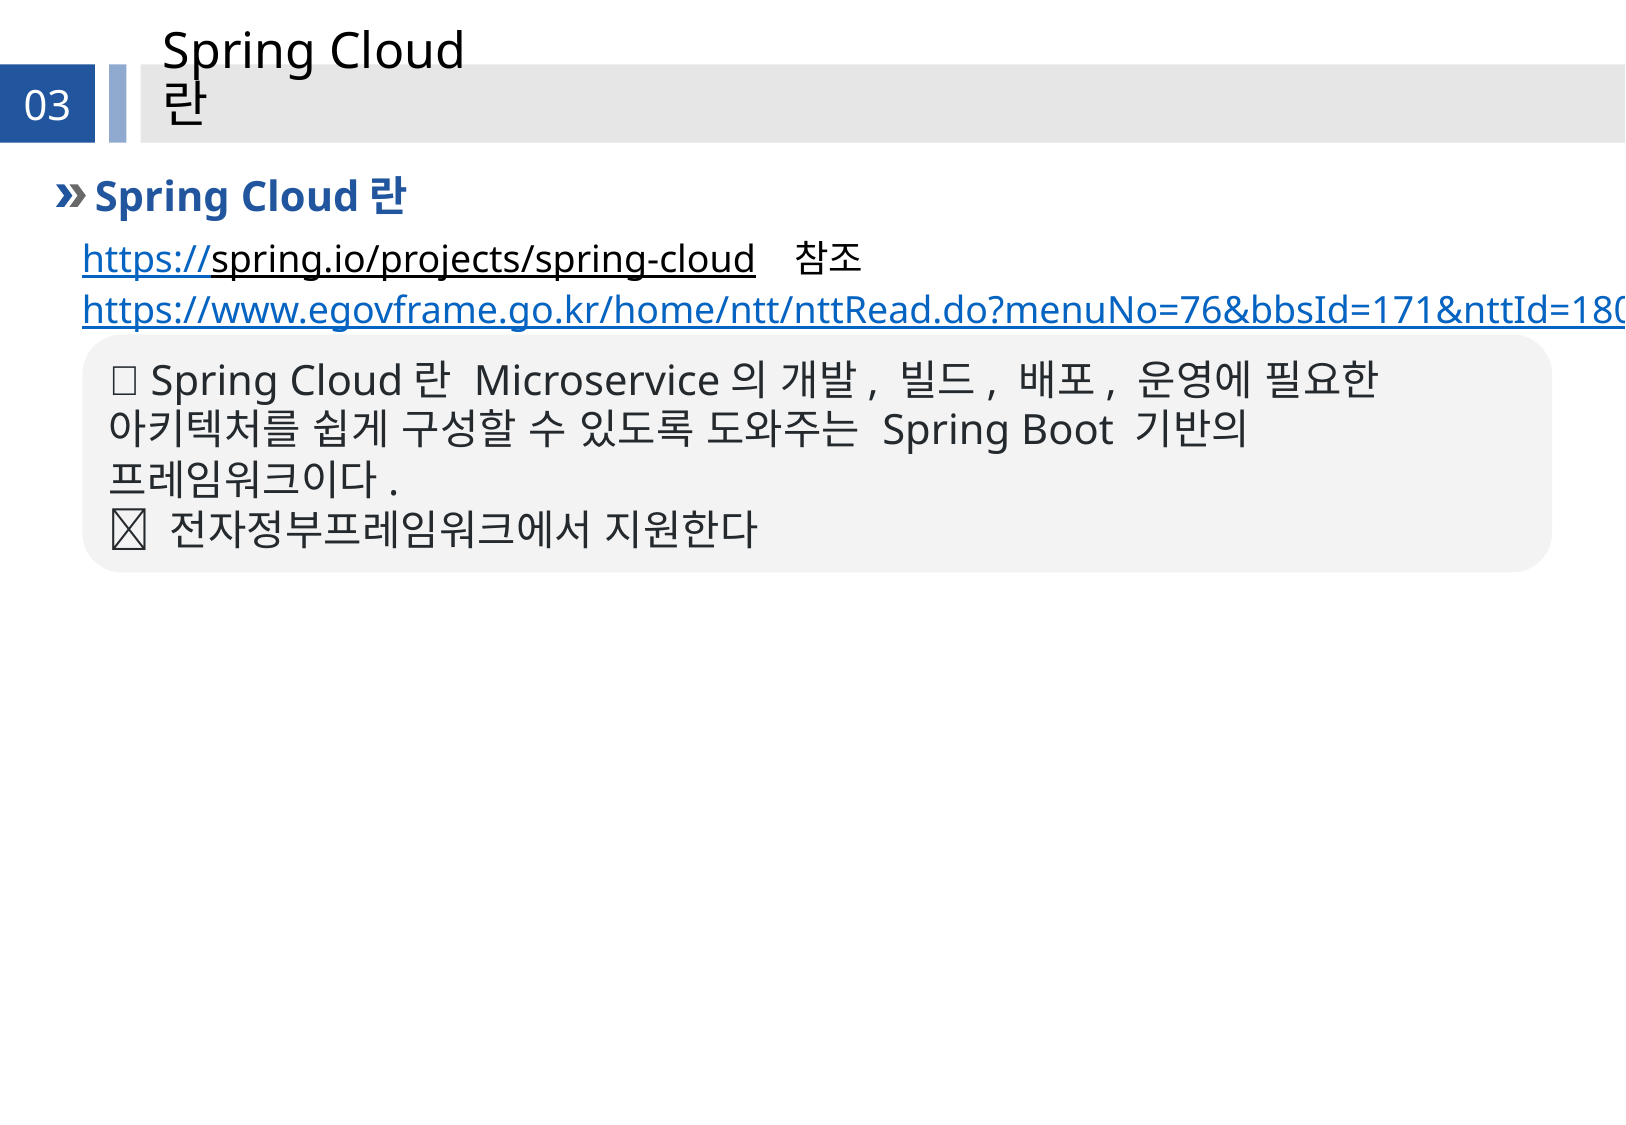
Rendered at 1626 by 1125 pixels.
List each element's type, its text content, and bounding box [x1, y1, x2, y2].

list Spring Cloud란 [94, 175, 1568, 221]
title Spring Cloud란 [162, 78, 503, 134]
text_box  Spring Cloud란 Microservice의 개발, 빌드, 배포, 운영에 필요한 아키텍처를 쉽게 구성할 수 있도록 도와주는 Spring Boot 기반의 프레임워크이다.  전자정부프레임워크에서 지원한다 [81, 390, 1554, 574]
text_box https://spring.io/projects/spring-cloud 참조 https://www.egovframe.go.kr/home/ntt/nttRead.do?menuNo=76&bbsId=171&nttId=1809 [67, 227, 1625, 390]
list 03 [12, 83, 83, 130]
